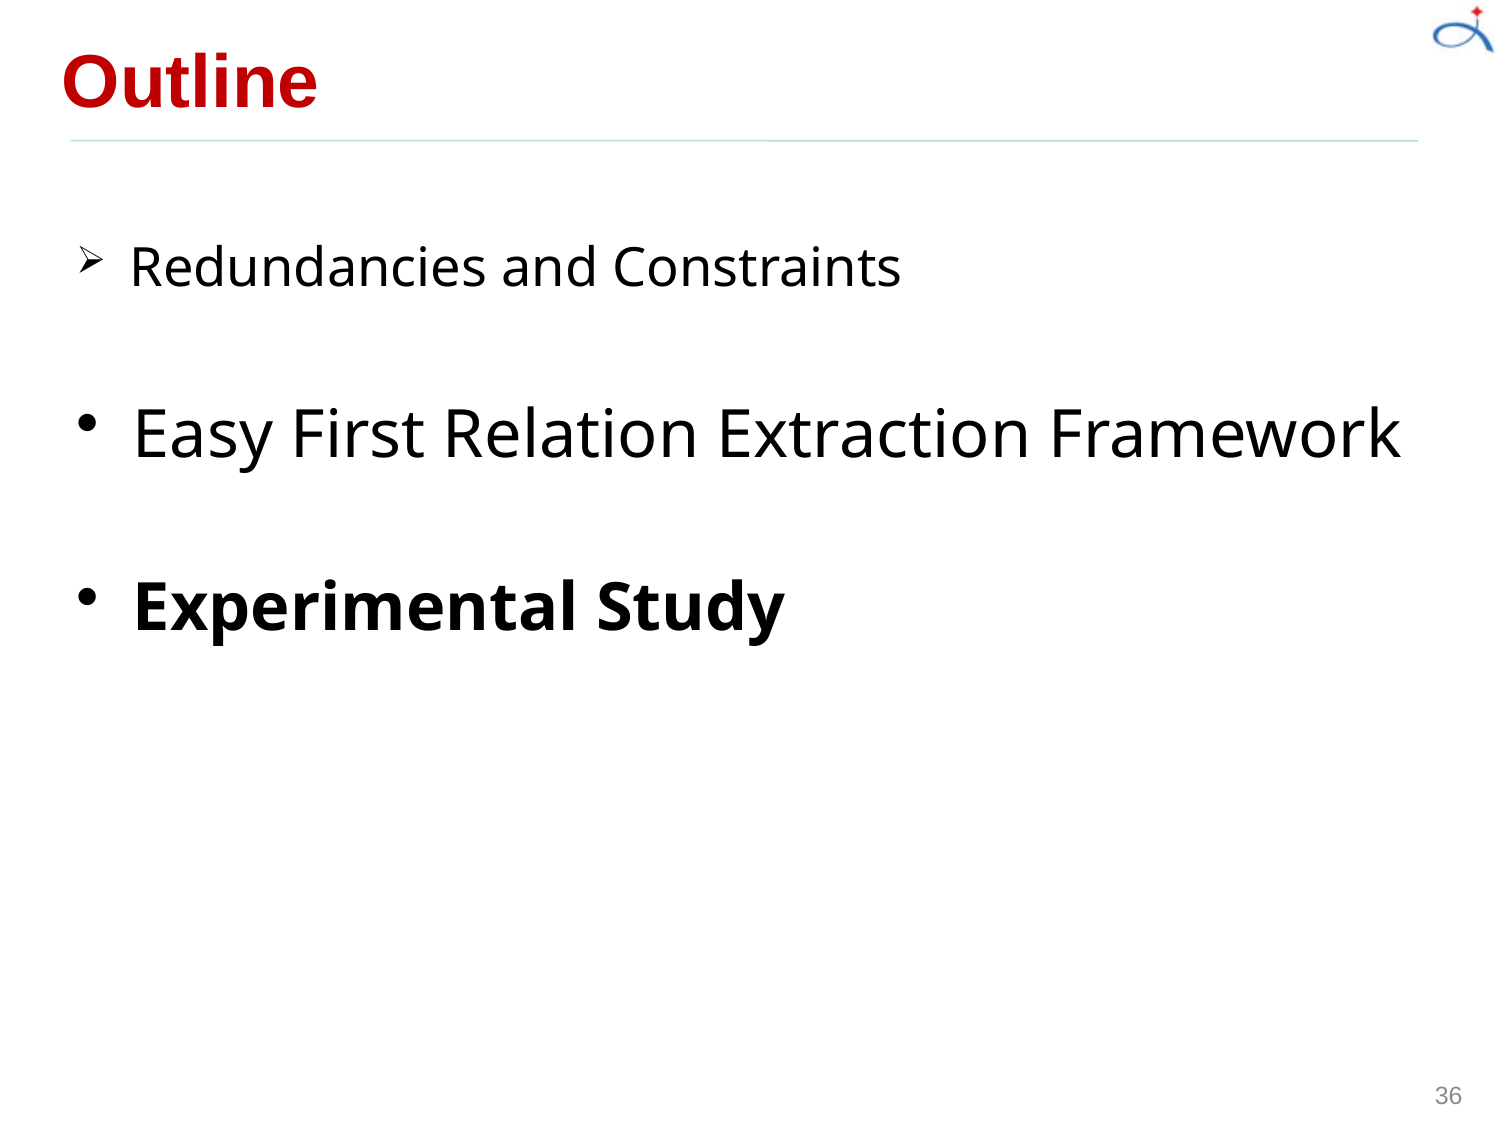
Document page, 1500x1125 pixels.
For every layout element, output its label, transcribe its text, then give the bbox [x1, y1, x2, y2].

slide_number 36 [1140, 1064, 1478, 1125]
list Redundancies and Constraints Easy First Relation Extraction Framework Experimental Study [61, 159, 1439, 992]
picture [1432, 5, 1495, 55]
title Outline [46, 11, 1419, 143]
